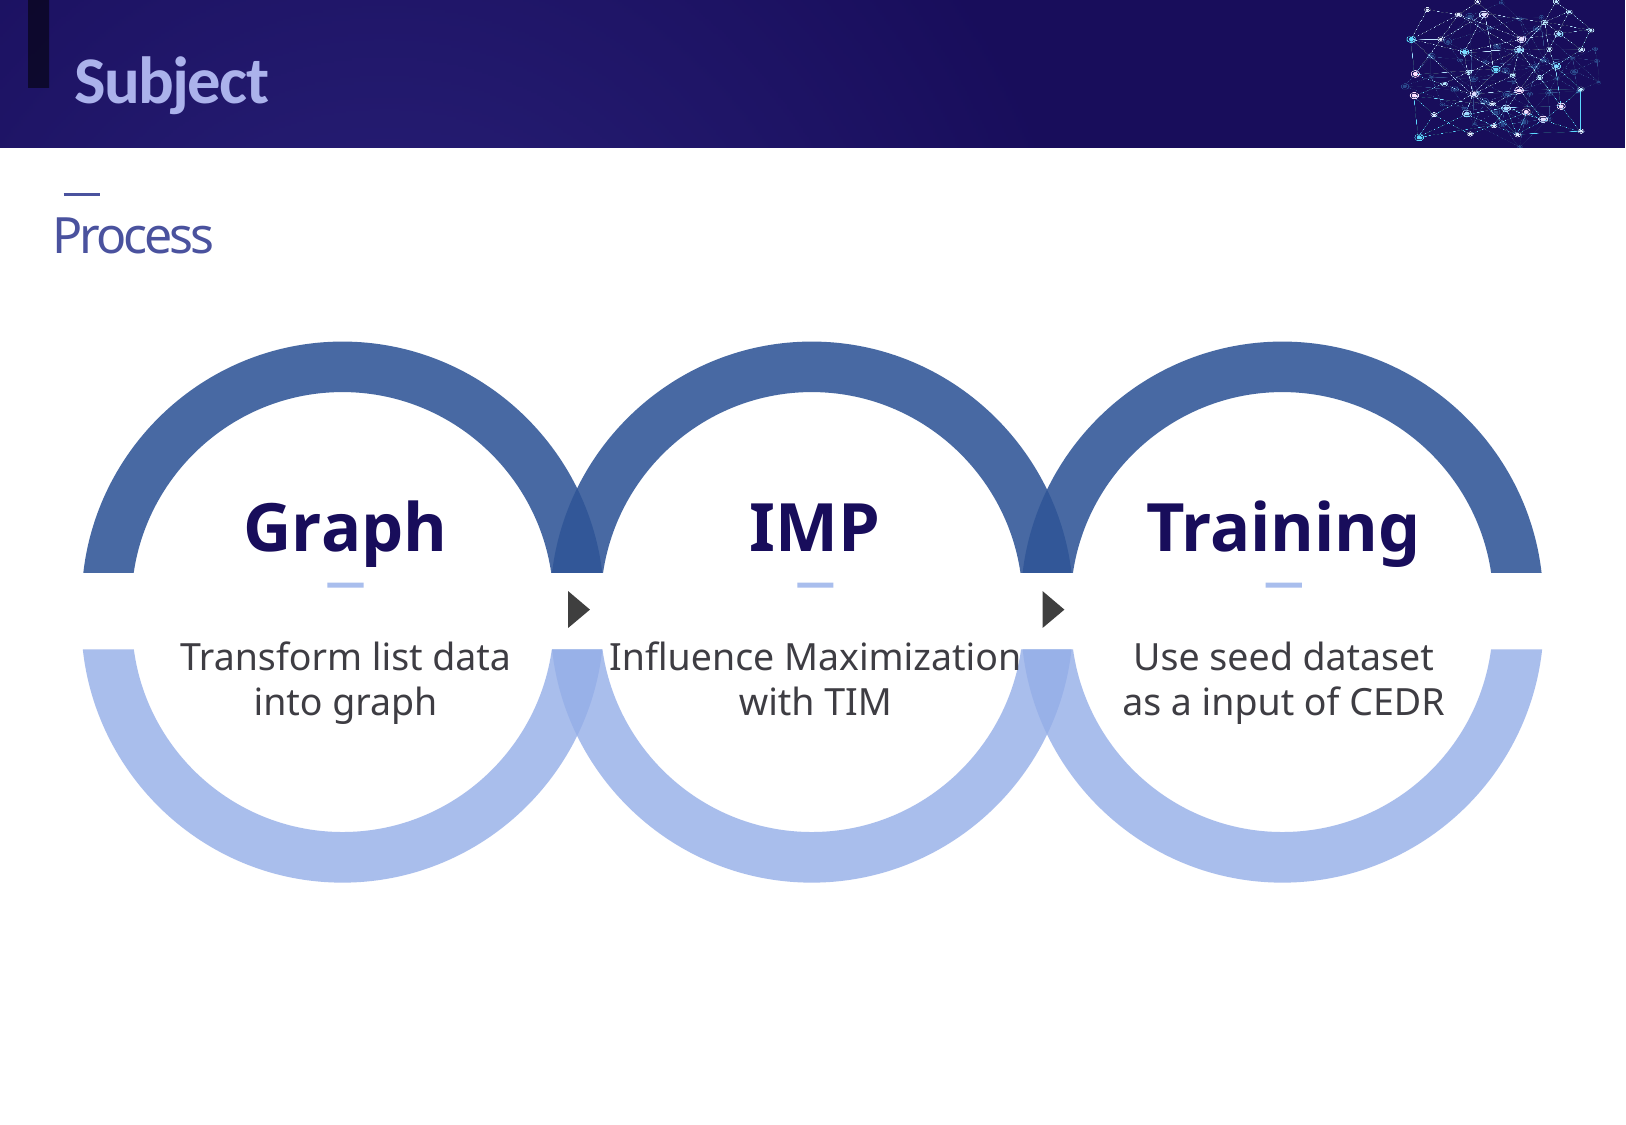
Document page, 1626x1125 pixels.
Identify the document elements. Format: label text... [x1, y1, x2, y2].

picture [0, 0, 1625, 148]
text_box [43, 194, 224, 272]
title Subject [59, 38, 315, 127]
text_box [82, 341, 1543, 883]
